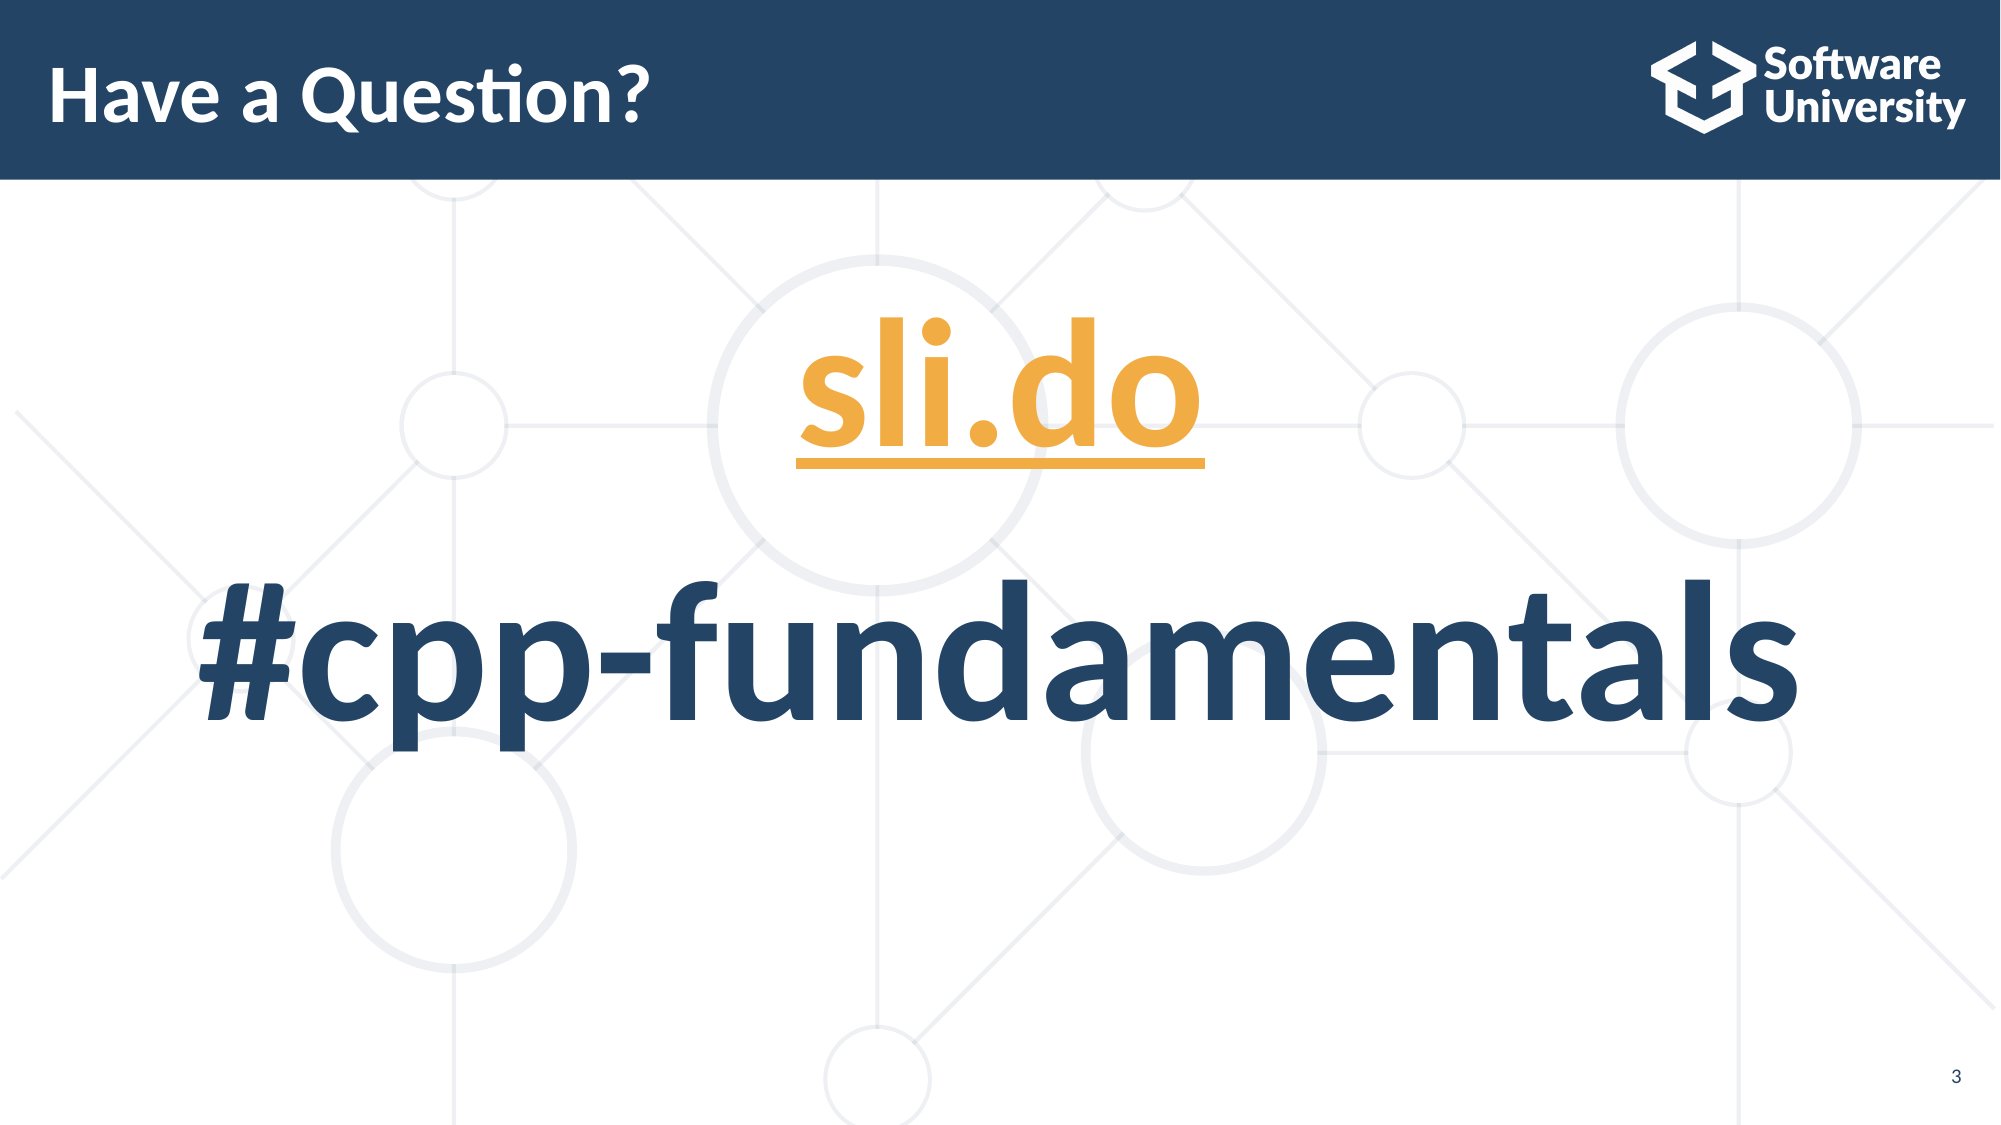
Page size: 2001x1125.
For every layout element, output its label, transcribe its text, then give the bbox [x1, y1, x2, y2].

title Have a Question? [31, 16, 1625, 162]
slide_number 3 [1897, 1049, 1968, 1101]
list sli.do #cpp-fundamentals [31, 196, 1970, 1104]
picture [1651, 41, 1966, 134]
